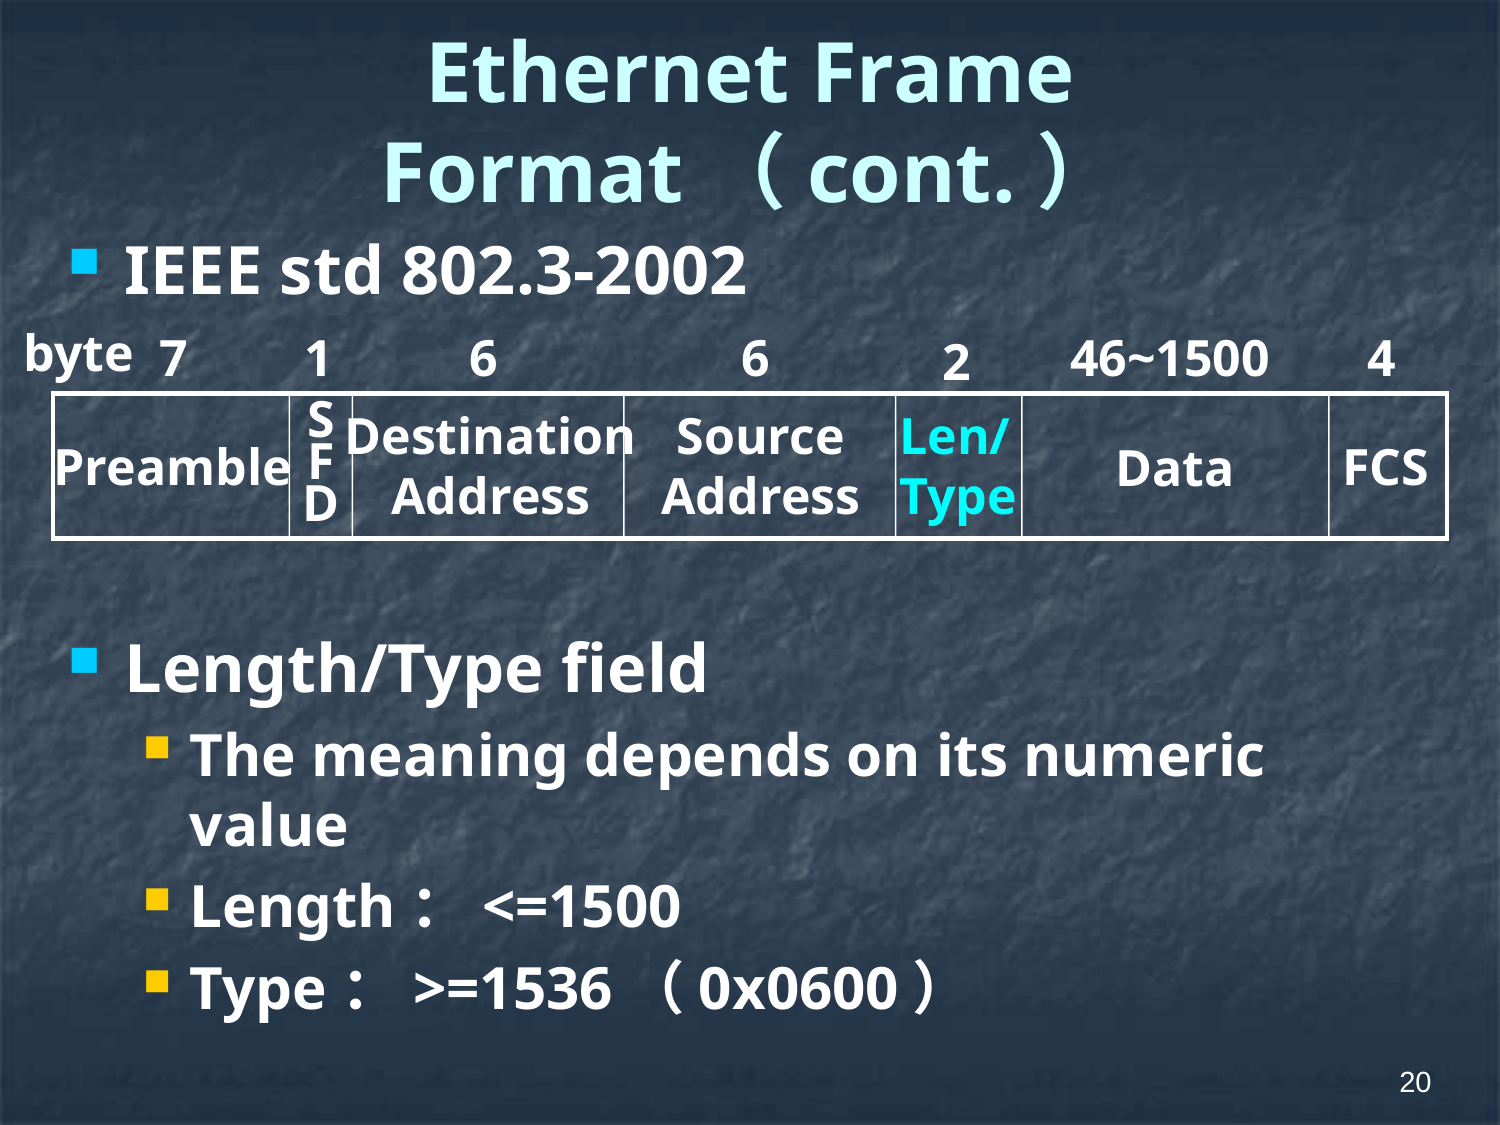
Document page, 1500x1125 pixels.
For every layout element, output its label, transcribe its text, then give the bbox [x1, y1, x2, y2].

text_box 6 [726, 318, 785, 393]
text_box byte [8, 314, 149, 389]
text_box [53, 504, 288, 539]
text_box [53, 393, 288, 428]
text_box Preamble [38, 428, 287, 504]
text_box 7 [144, 318, 204, 394]
text_box FCS [1329, 428, 1444, 504]
text_box 6 [454, 318, 514, 393]
text_box 1 [289, 318, 348, 393]
list IEEE std 802.3-2002 Length/Type field The meaning depends on its numeric value Length：<=1500 Type：>=1536（0x0600） [53, 539, 1447, 1035]
text_box 4 [1353, 318, 1412, 394]
list IEEE std 802.3-2002 Length/Type field The meaning depends on its numeric value Length：<=1500 Type：>=1536（0x0600） [53, 220, 1447, 393]
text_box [289, 393, 1329, 539]
title Ethernet Frame Format（cont.） [53, 19, 1447, 220]
slide_number 20 [1096, 1035, 1447, 1106]
text_box 46~1500 [1055, 318, 1285, 393]
text_box 2 [927, 322, 986, 393]
text_box [1330, 393, 1447, 539]
